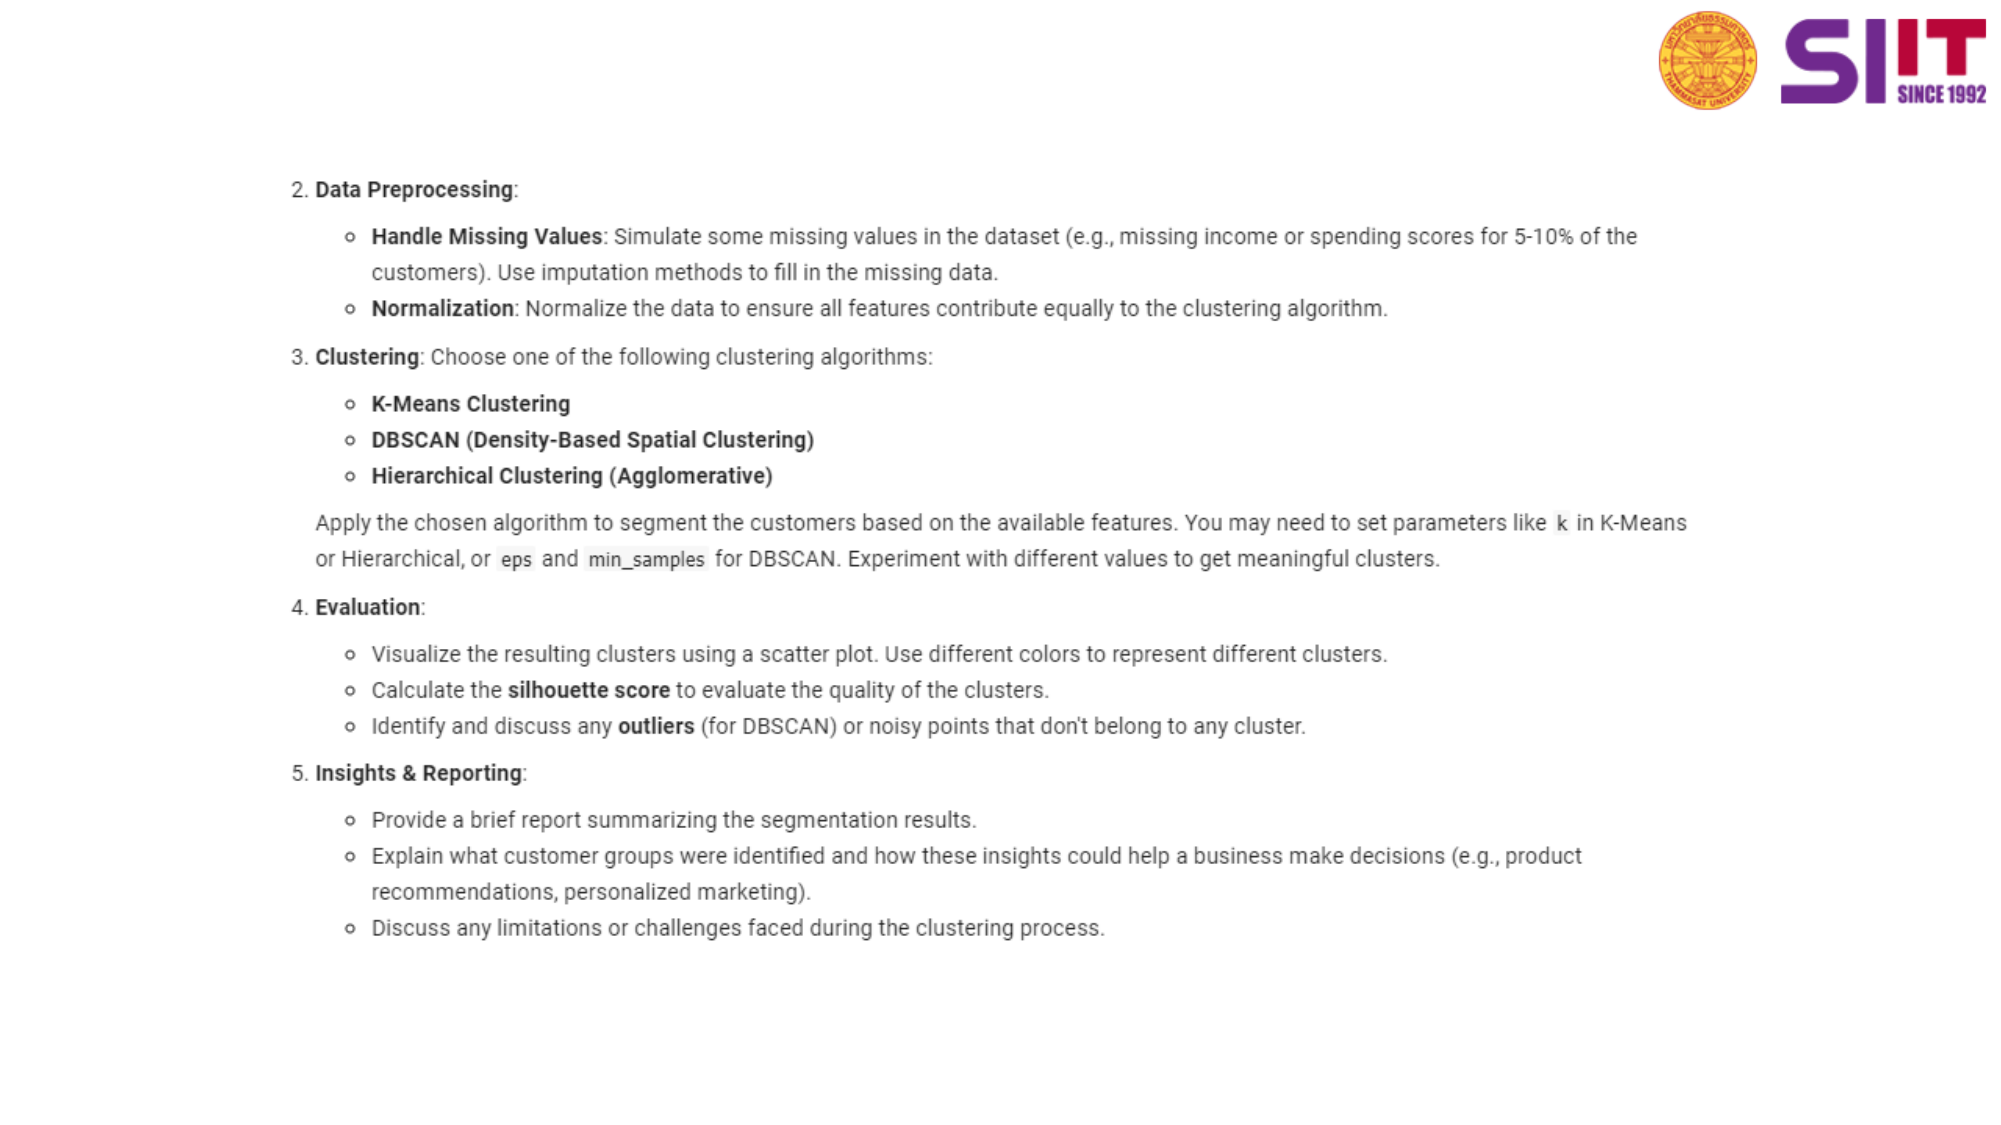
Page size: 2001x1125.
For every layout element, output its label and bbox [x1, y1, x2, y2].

picture [1637, 0, 2001, 134]
picture [272, 174, 1728, 951]
